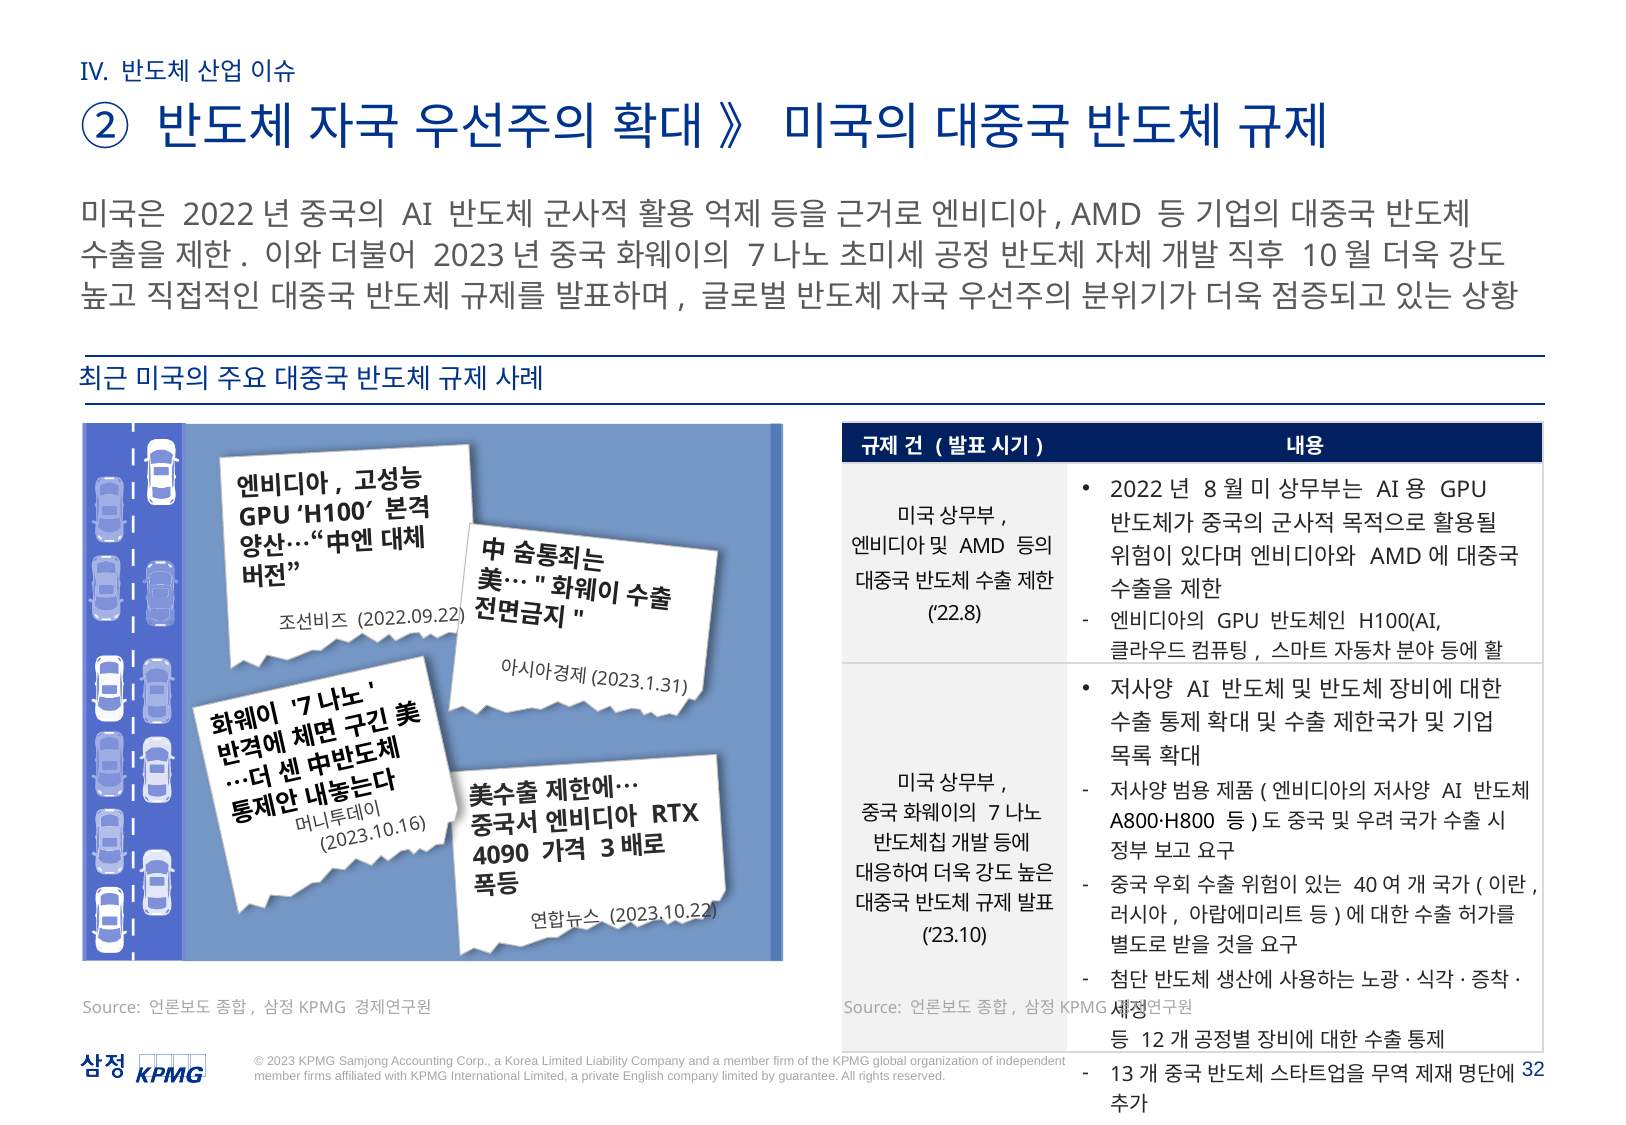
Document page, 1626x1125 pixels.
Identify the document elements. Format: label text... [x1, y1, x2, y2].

list 미국은 2022년 중국의 AI 반도체 군사적 활용 억제 등을 근거로 엔비디아, AMD 등 기업의 대중국 반도체 수출을 제한. 이와 더불어 2023년 중국 화웨이의 7나노 초미세 공정 반도체 자체 개발 직후 10월 더욱 강도 높고 직접적인 대중국 반도체 규제를 발표하며, 글로벌 반도체 자국 우선주의 분위기가 더욱 점증되고 있는 상황 [80, 190, 1545, 333]
text_box [184, 422, 769, 963]
table_header 내용 [1067, 423, 1542, 462]
list IV. 반도체 산업 이슈 [80, 54, 1545, 85]
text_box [84, 355, 1545, 405]
text_box Source: 언론보도 종합, 삼정KPMG 경제연구원 [843, 996, 1513, 1017]
text_box [769, 422, 783, 963]
table_cell 미국 상무부, 중국 화웨이의 7나노 반도체칩 개발 등에 대응하여 더욱 강도 높은 대중국 반도체 규제 발표 (‘23.10) [842, 664, 1067, 1051]
picture [80, 1054, 206, 1083]
table_header 규제 건 (발표 시기) [842, 423, 1067, 462]
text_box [207, 450, 724, 948]
table_cell 미국 상무부, 엔비디아 및 AMD 등의 대중국 반도체 수출 제한 (‘22.8) [842, 464, 1067, 662]
table_cell 2022년 8월 미 상무부는 AI용 GPU 반도체가 중국의 군사적 목적으로 활용될 위험이 있다며 엔비디아와 AMD에 대중국 수출을 제한 엔비디아의 GPU 반도체인 H100(AI, 클라우드 컴퓨팅, 스마트 자동차 분야 등에 활용)의 대중국 수출 금지 [1067, 464, 1542, 662]
text_box Source: 언론보도 종합, 삼정KPMG 경제연구원 [82, 997, 752, 1018]
picture [82, 423, 186, 962]
table_cell 저사양 AI 반도체 및 반도체 장비에 대한 수출 통제 확대 및 수출 제한국가 및 기업 목록 확대 저사양 범용 제품(엔비디아의 저사양 AI 반도체 A800·H800 등)도 중국 및 우려 국가 수출 시 정부 보고 요구 중국 우회 수출 위험이 있는 40여 개 국가(이란, 러시아, 아랍에미리트 등)에 대한 수출 허가를 별도로 받을 것을 요구 첨단 반도체 생산에 사용하는 노광·식각·증착·세정 등 12개 공정별 장비에 대한 수출 통제 13개 중국 반도체 스타트업을 무역 제재 명단에 추가 [1067, 664, 1542, 1051]
list ② 반도체 자국 우선주의 확대 》 미국의 대중국 반도체 규제 [80, 101, 1545, 155]
